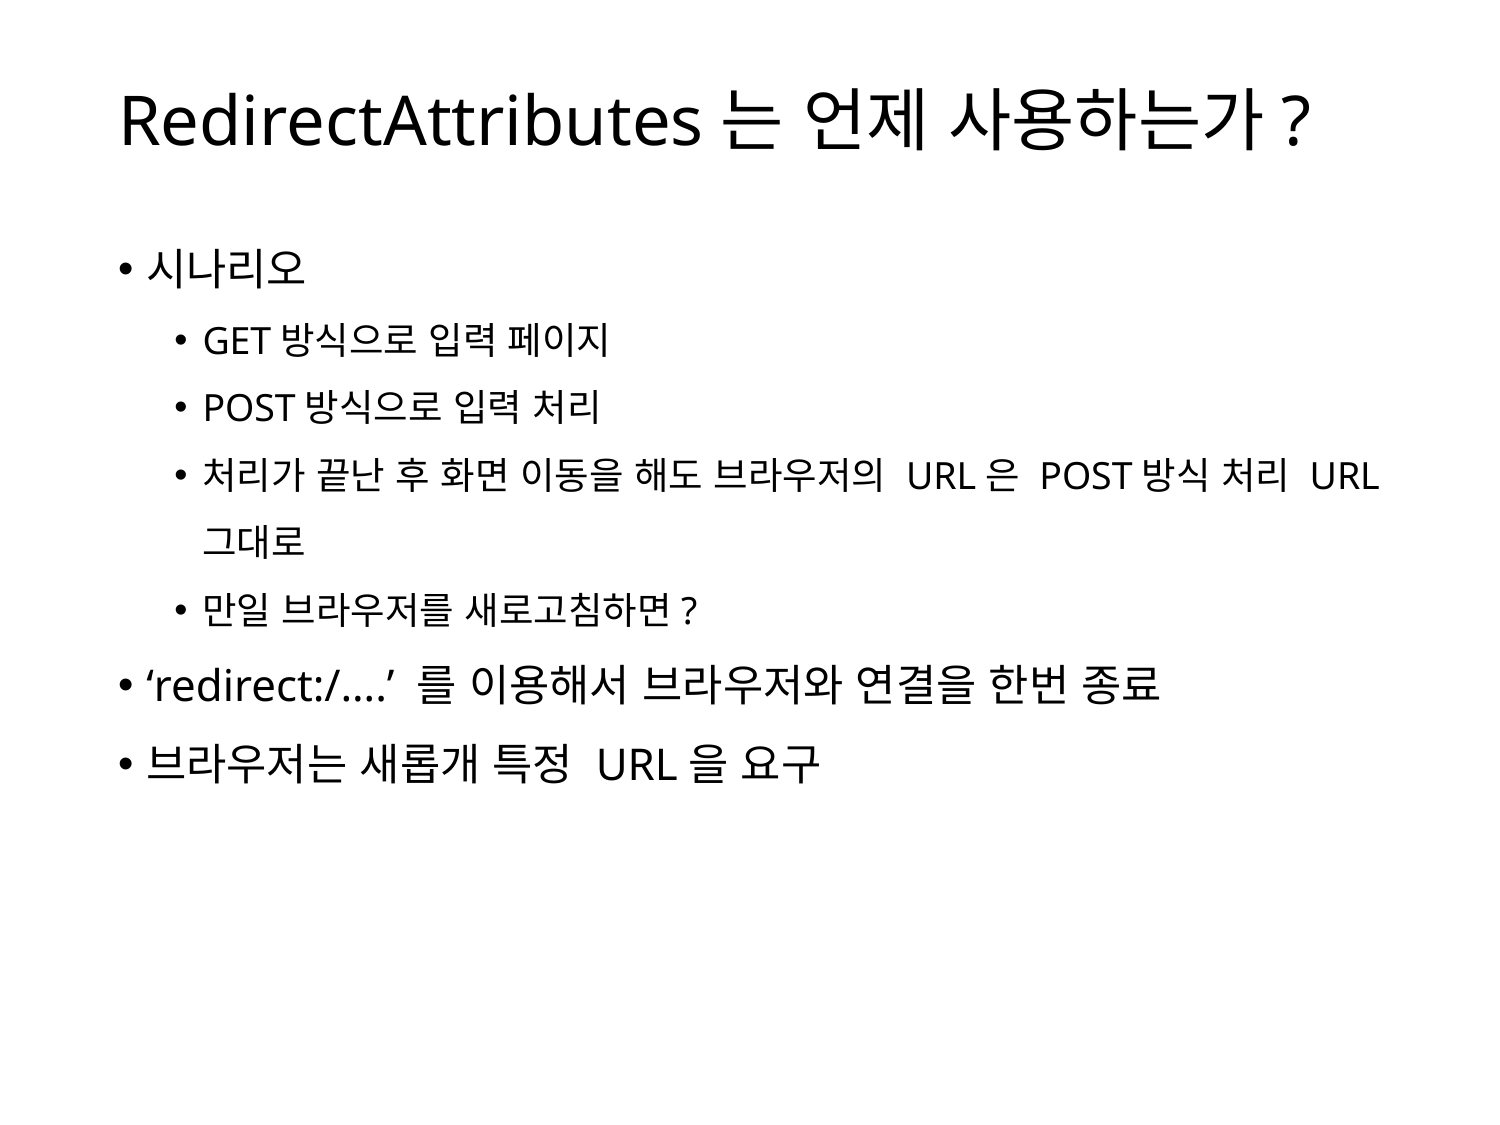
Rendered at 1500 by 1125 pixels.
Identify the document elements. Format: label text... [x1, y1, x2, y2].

list 시나리오 GET방식으로 입력 페이지 POST방식으로 입력 처리 처리가 끝난 후 화면 이동을 해도 브라우저의 URL은 POST방식 처리 URL그대로 만일 브라우저를 새로고침하면? ‘redirect:/….’ 를 이용해서 브라우저와 연결을 한번 종료 브라우저는 새롭개 특정 URL을 요구 [103, 208, 1397, 1014]
title RedirectAttributes는 언제 사용하는가? [103, 59, 1397, 188]
